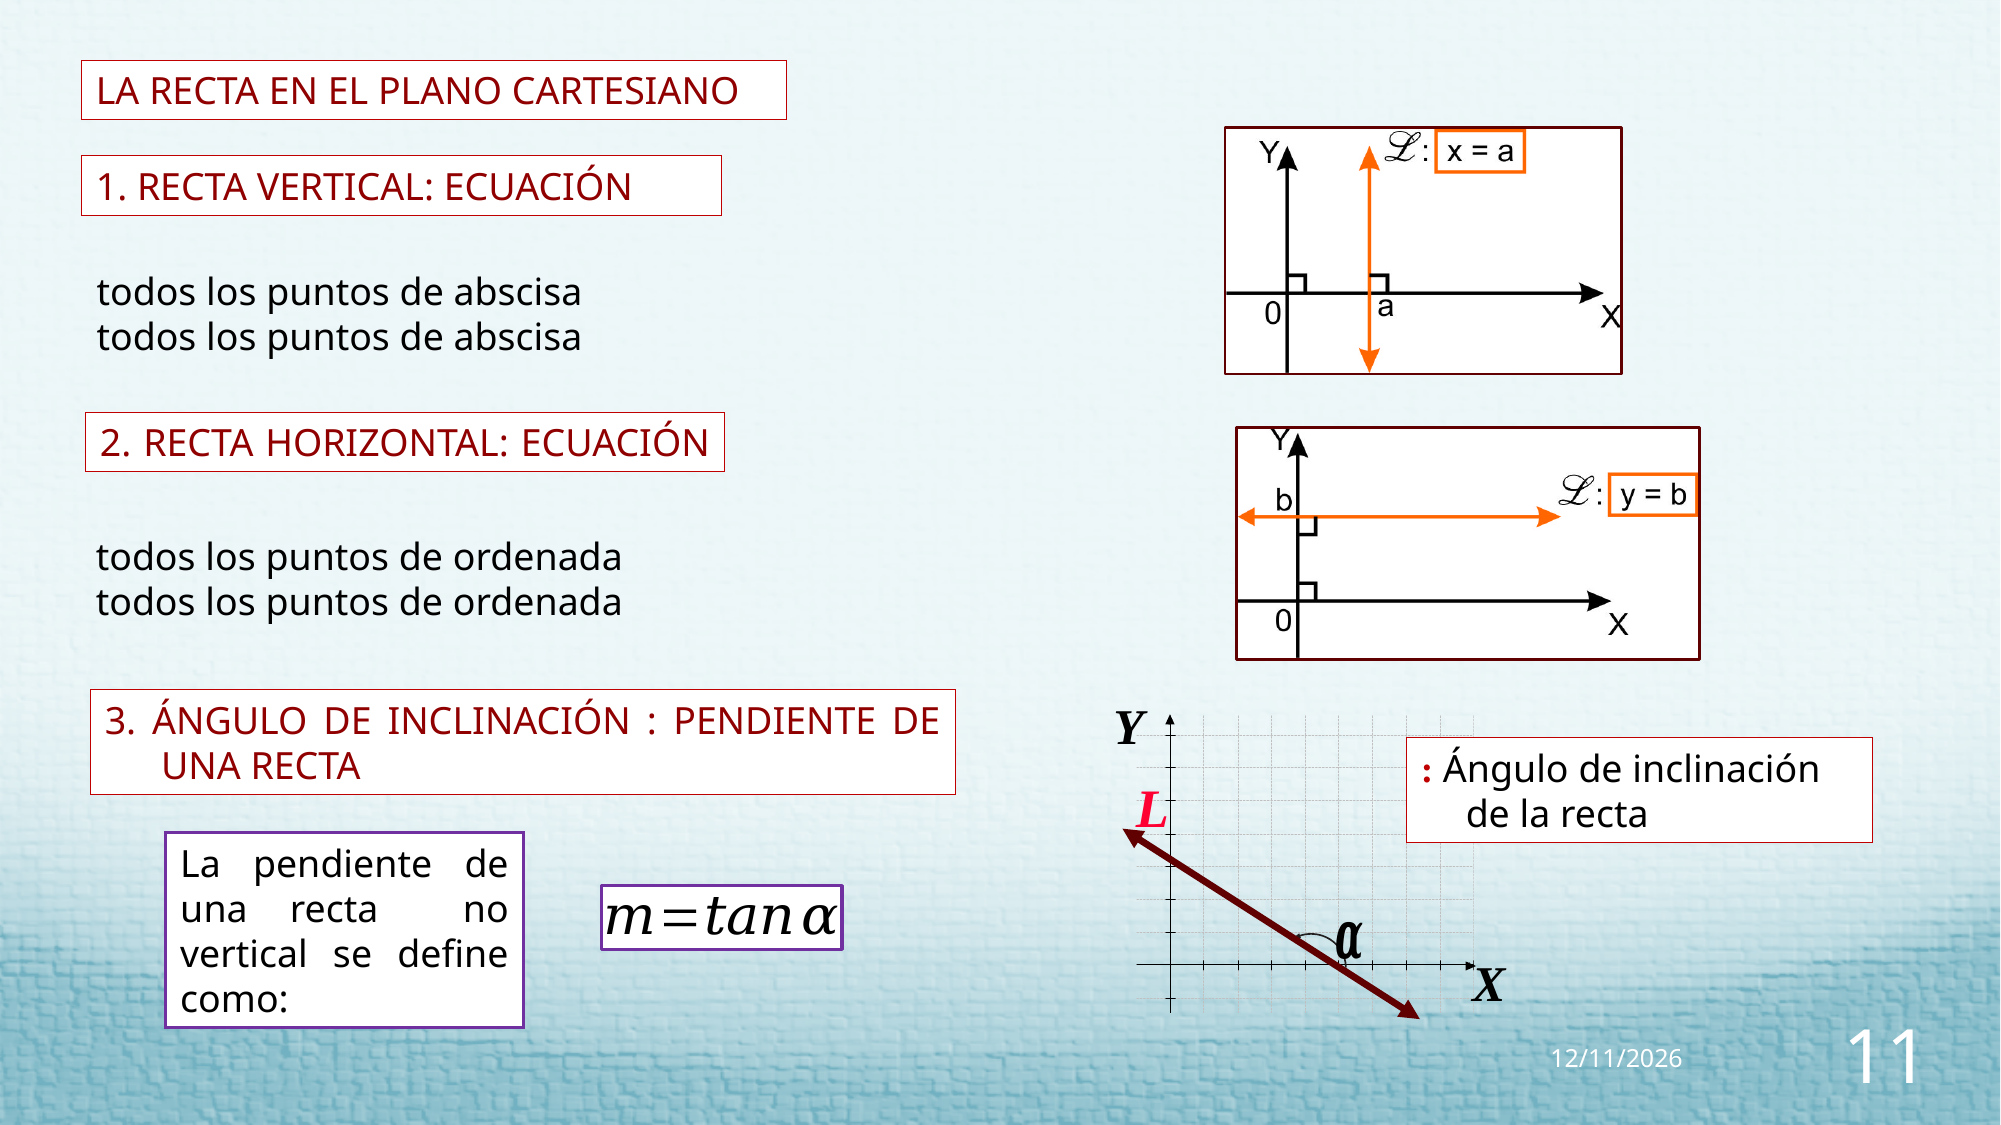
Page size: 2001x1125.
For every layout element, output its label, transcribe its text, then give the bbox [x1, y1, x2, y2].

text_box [1111, 687, 1507, 1020]
text_box 1. RECTA VERTICAL: ECUACIÓN [81, 155, 722, 216]
slide_number 11 [1727, 1029, 1945, 1090]
text_box LA RECTA EN EL PLANO CARTESIANO [81, 60, 787, 120]
text_box 2. RECTA HORIZONTAL: ECUACIÓN [85, 412, 725, 472]
text_box 3. ÁNGULO DE INCLINACIÓN : PENDIENTE DE UNA RECTA [90, 689, 956, 795]
picture [1237, 428, 1699, 659]
picture [1225, 128, 1621, 374]
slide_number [1231, 1029, 1698, 1090]
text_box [164, 831, 841, 1030]
